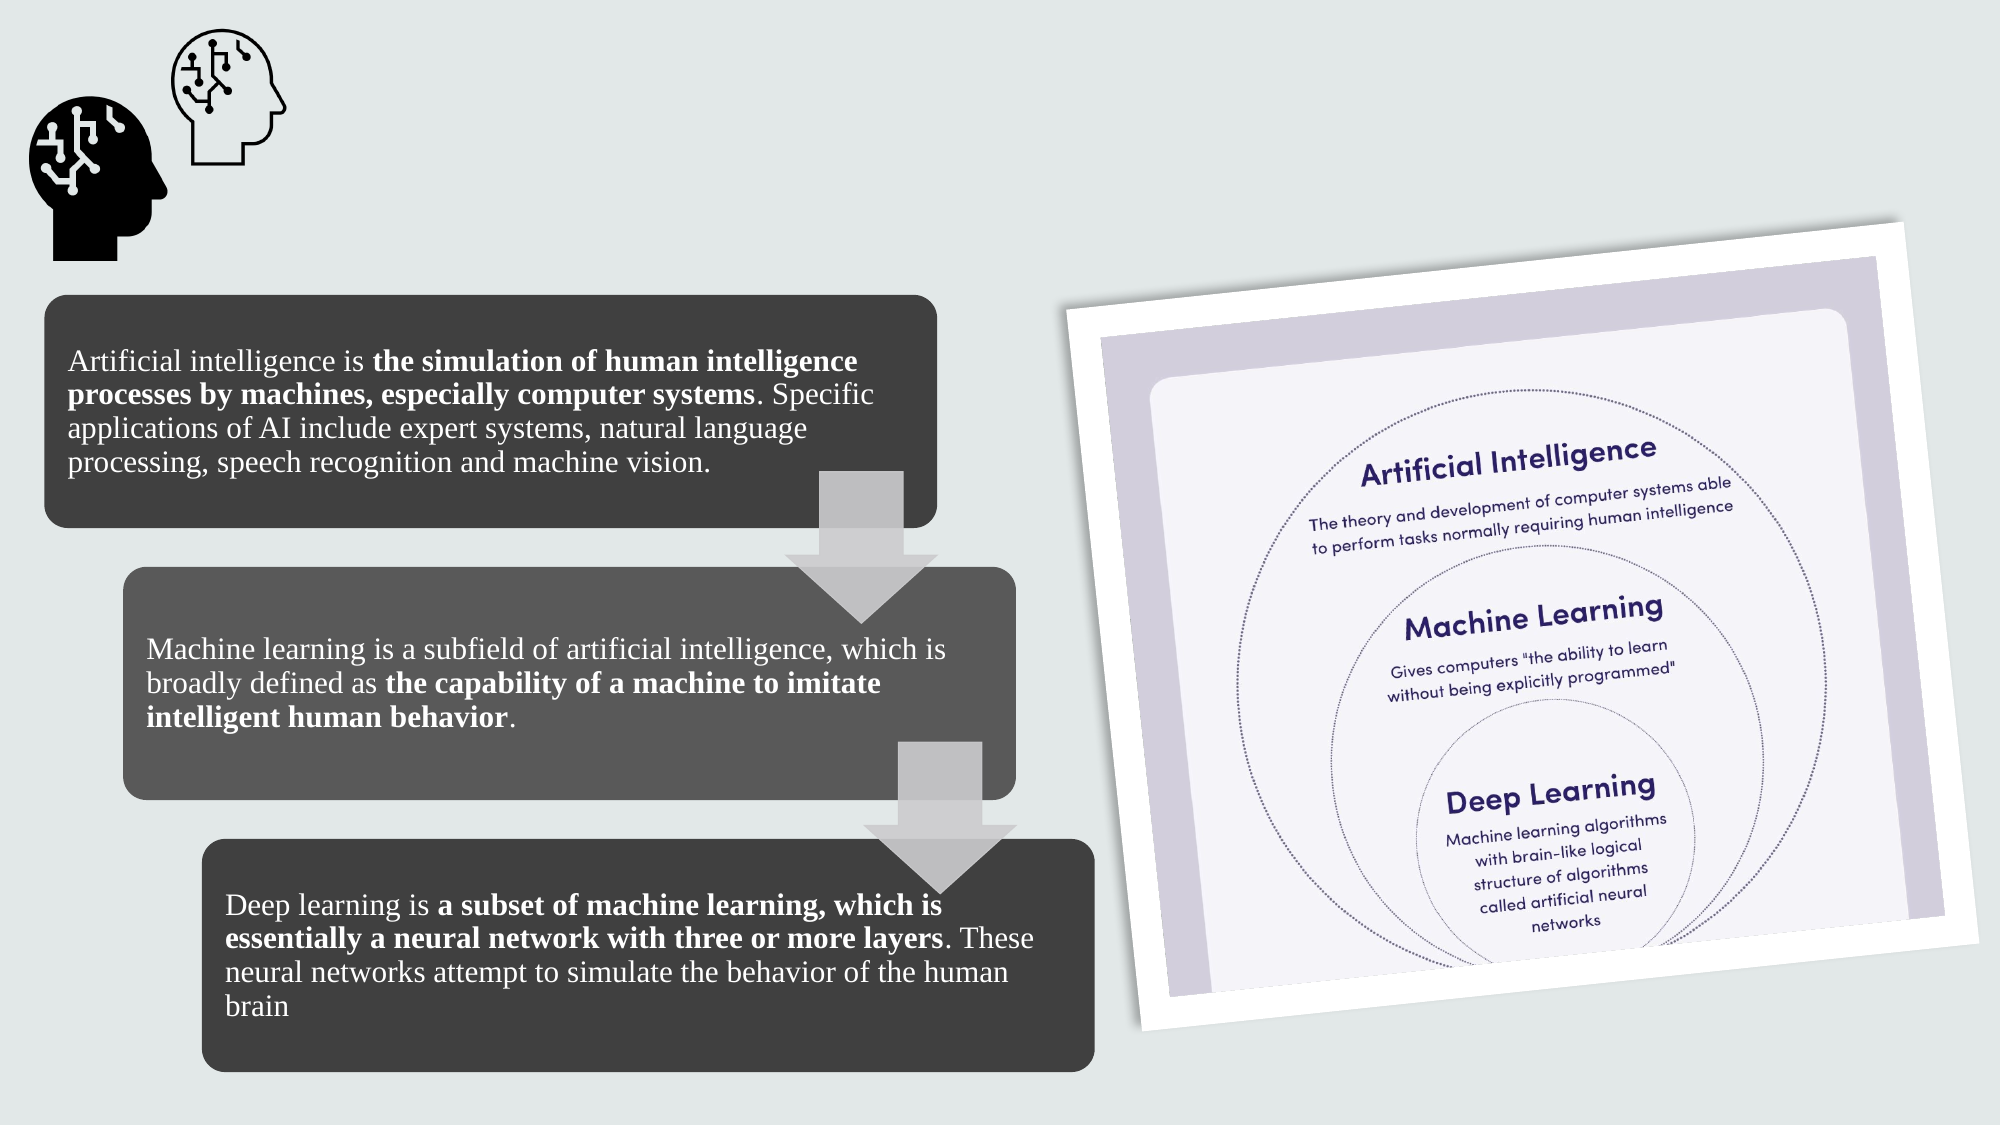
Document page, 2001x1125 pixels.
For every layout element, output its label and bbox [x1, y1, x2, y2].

text_box [44, 294, 1095, 1073]
picture [0, 81, 196, 277]
picture [1101, 257, 1944, 996]
list [147, 16, 310, 179]
